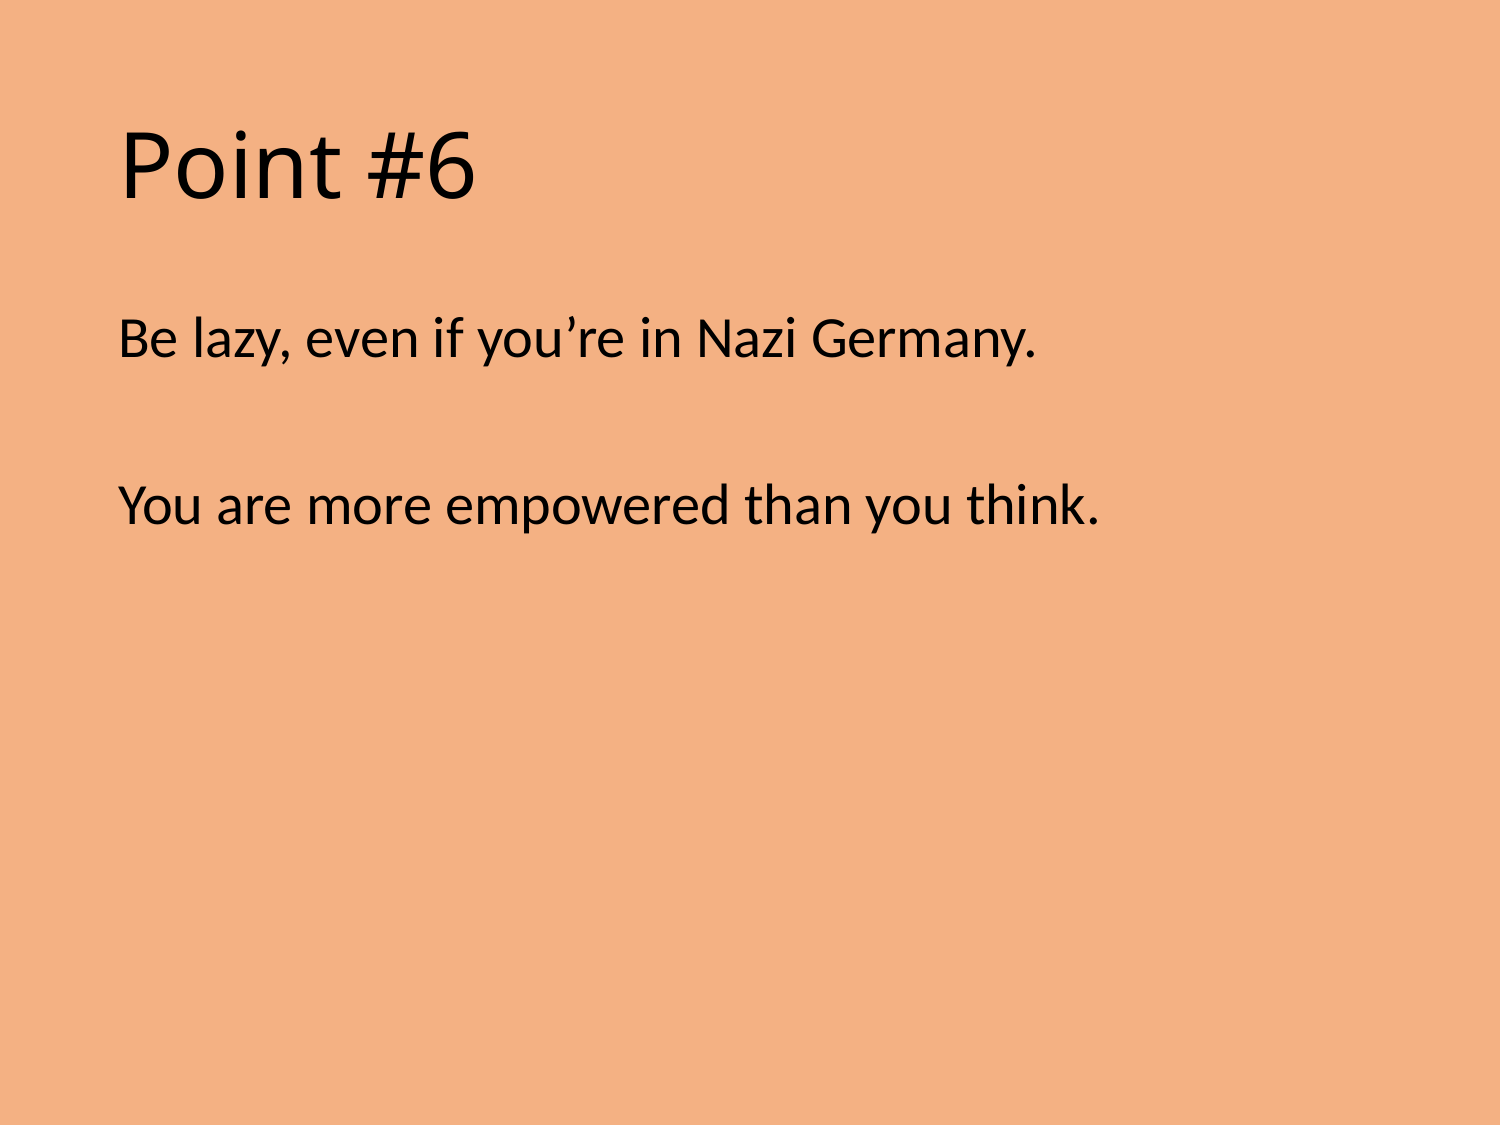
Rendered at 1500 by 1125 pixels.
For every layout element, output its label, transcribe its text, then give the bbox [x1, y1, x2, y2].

list Be lazy, even if you’re in Nazi Germany. You are more empowered than you think. [103, 299, 1397, 1014]
title Point #6 [103, 59, 1397, 278]
